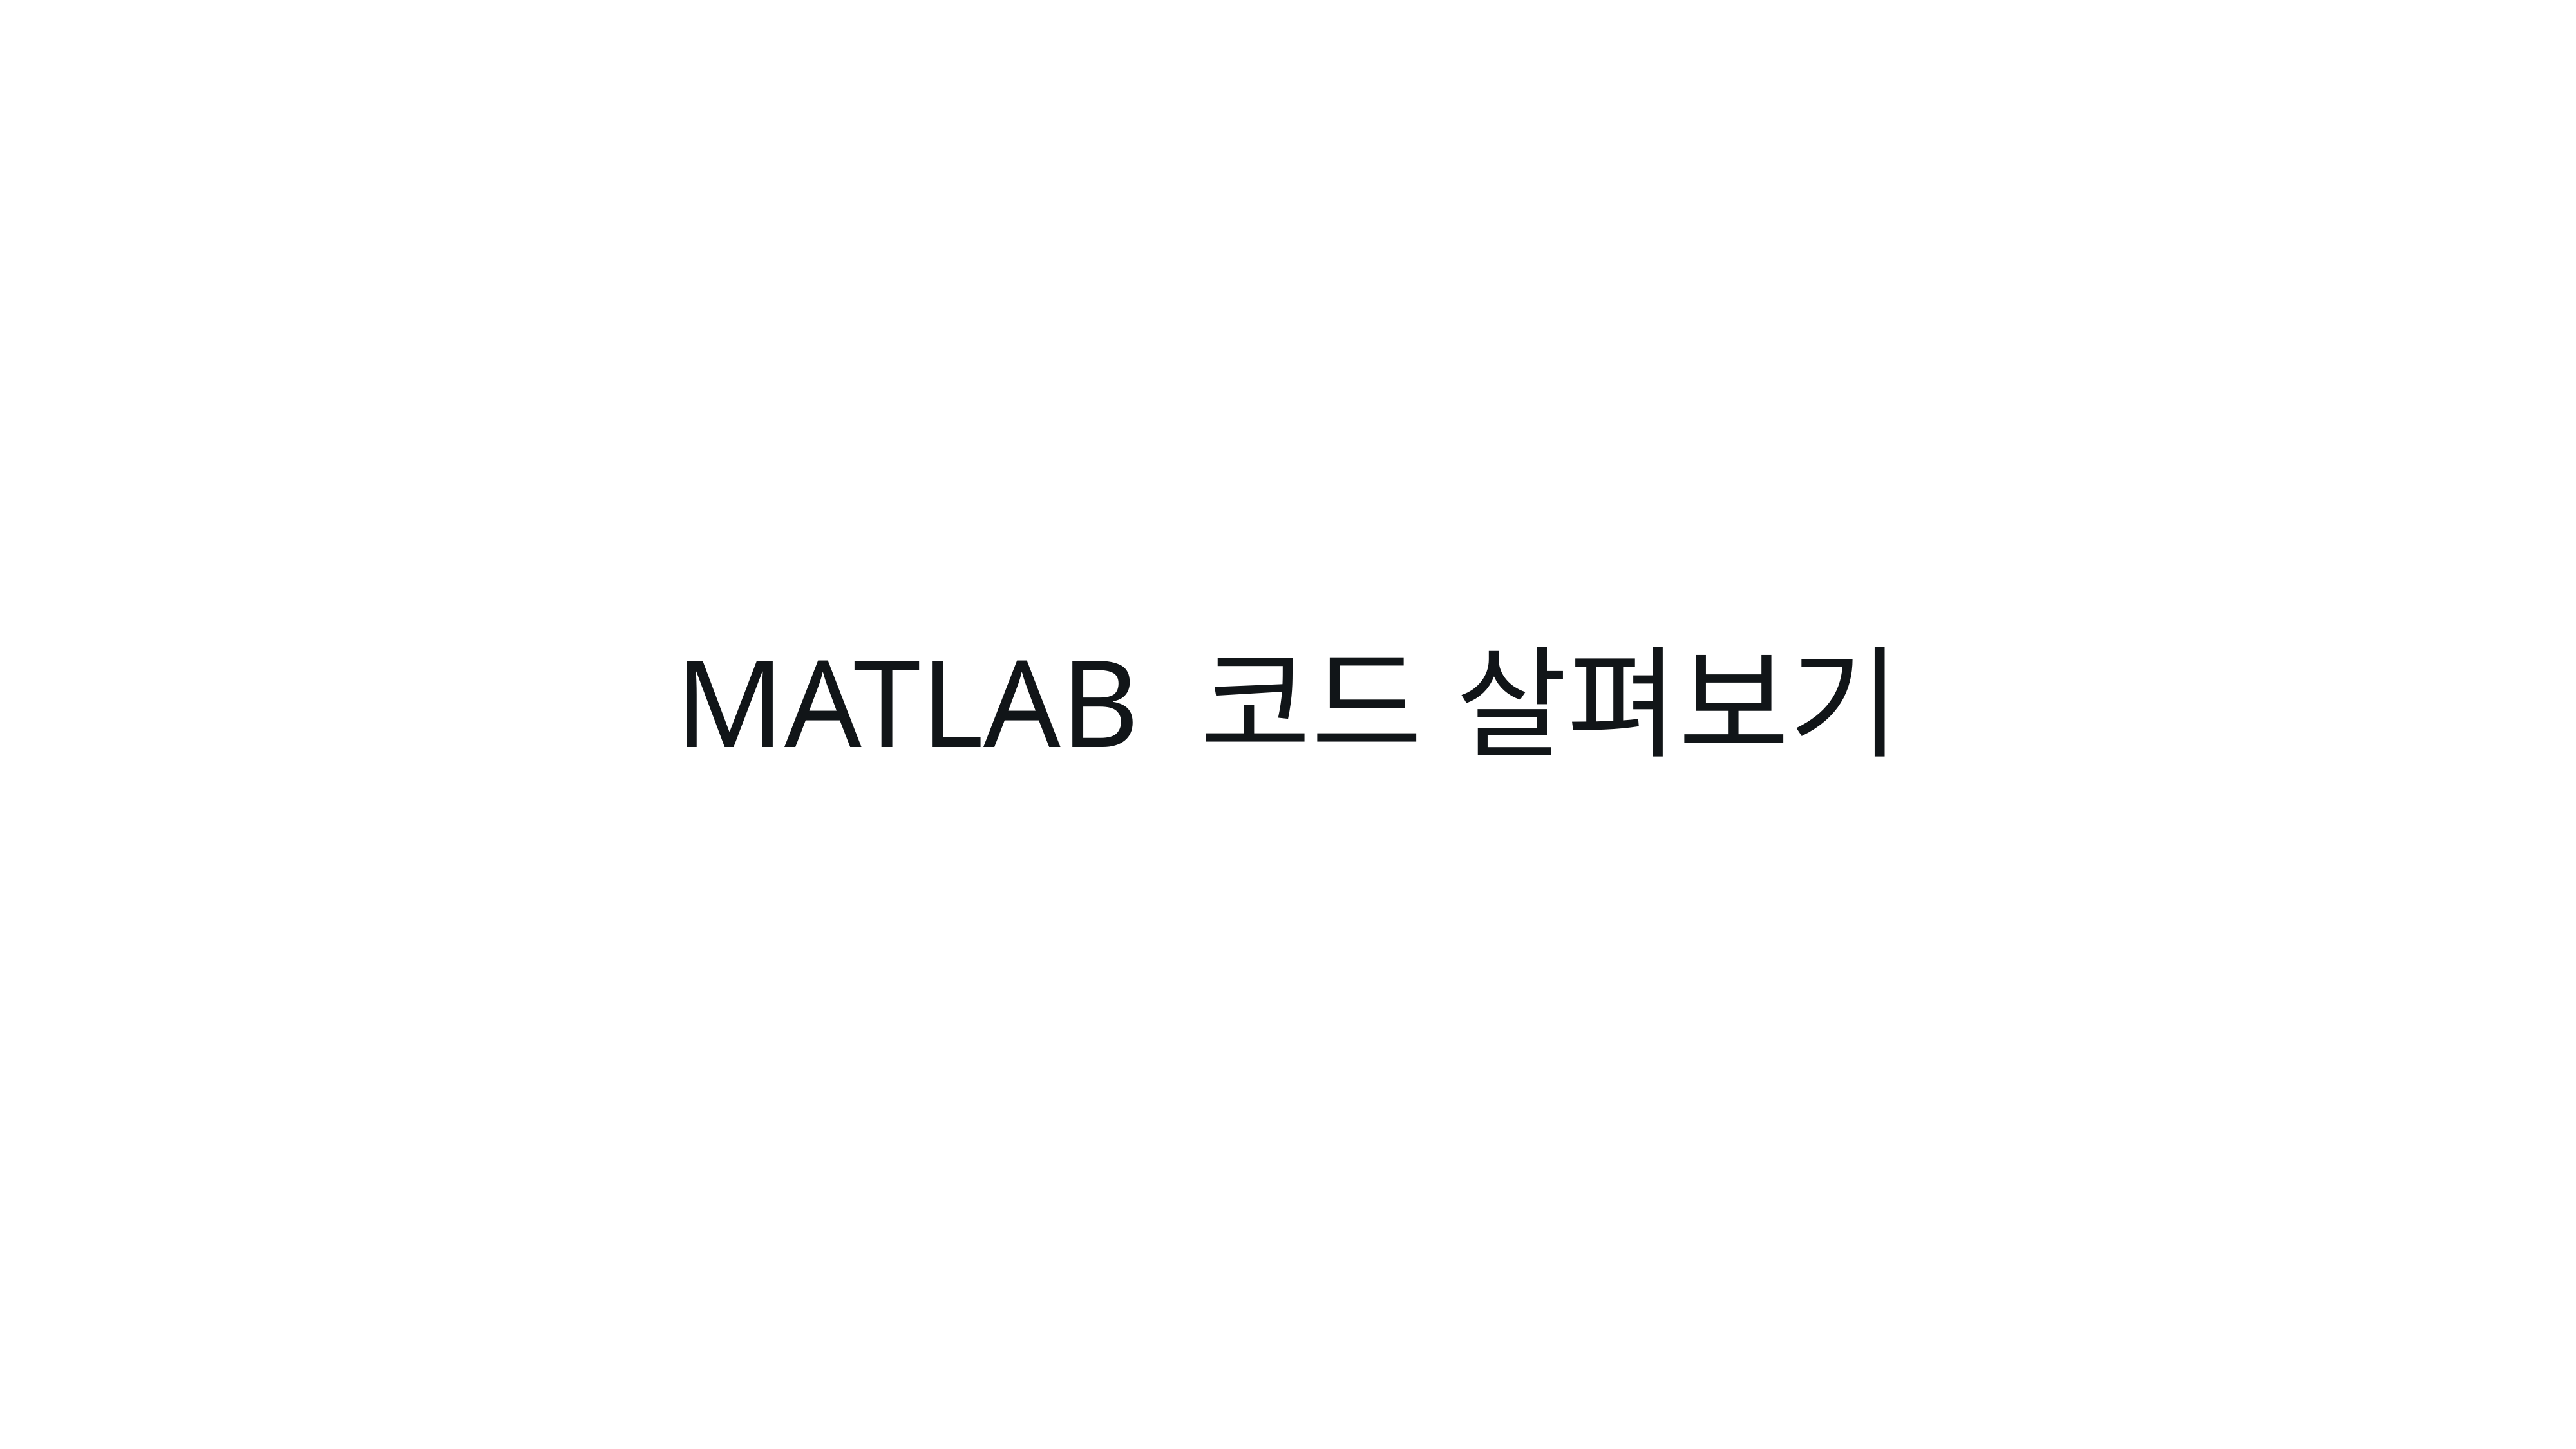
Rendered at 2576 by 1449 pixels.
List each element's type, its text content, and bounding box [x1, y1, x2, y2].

text_box MATLAB 코드 살펴보기 [409, 592, 2167, 777]
